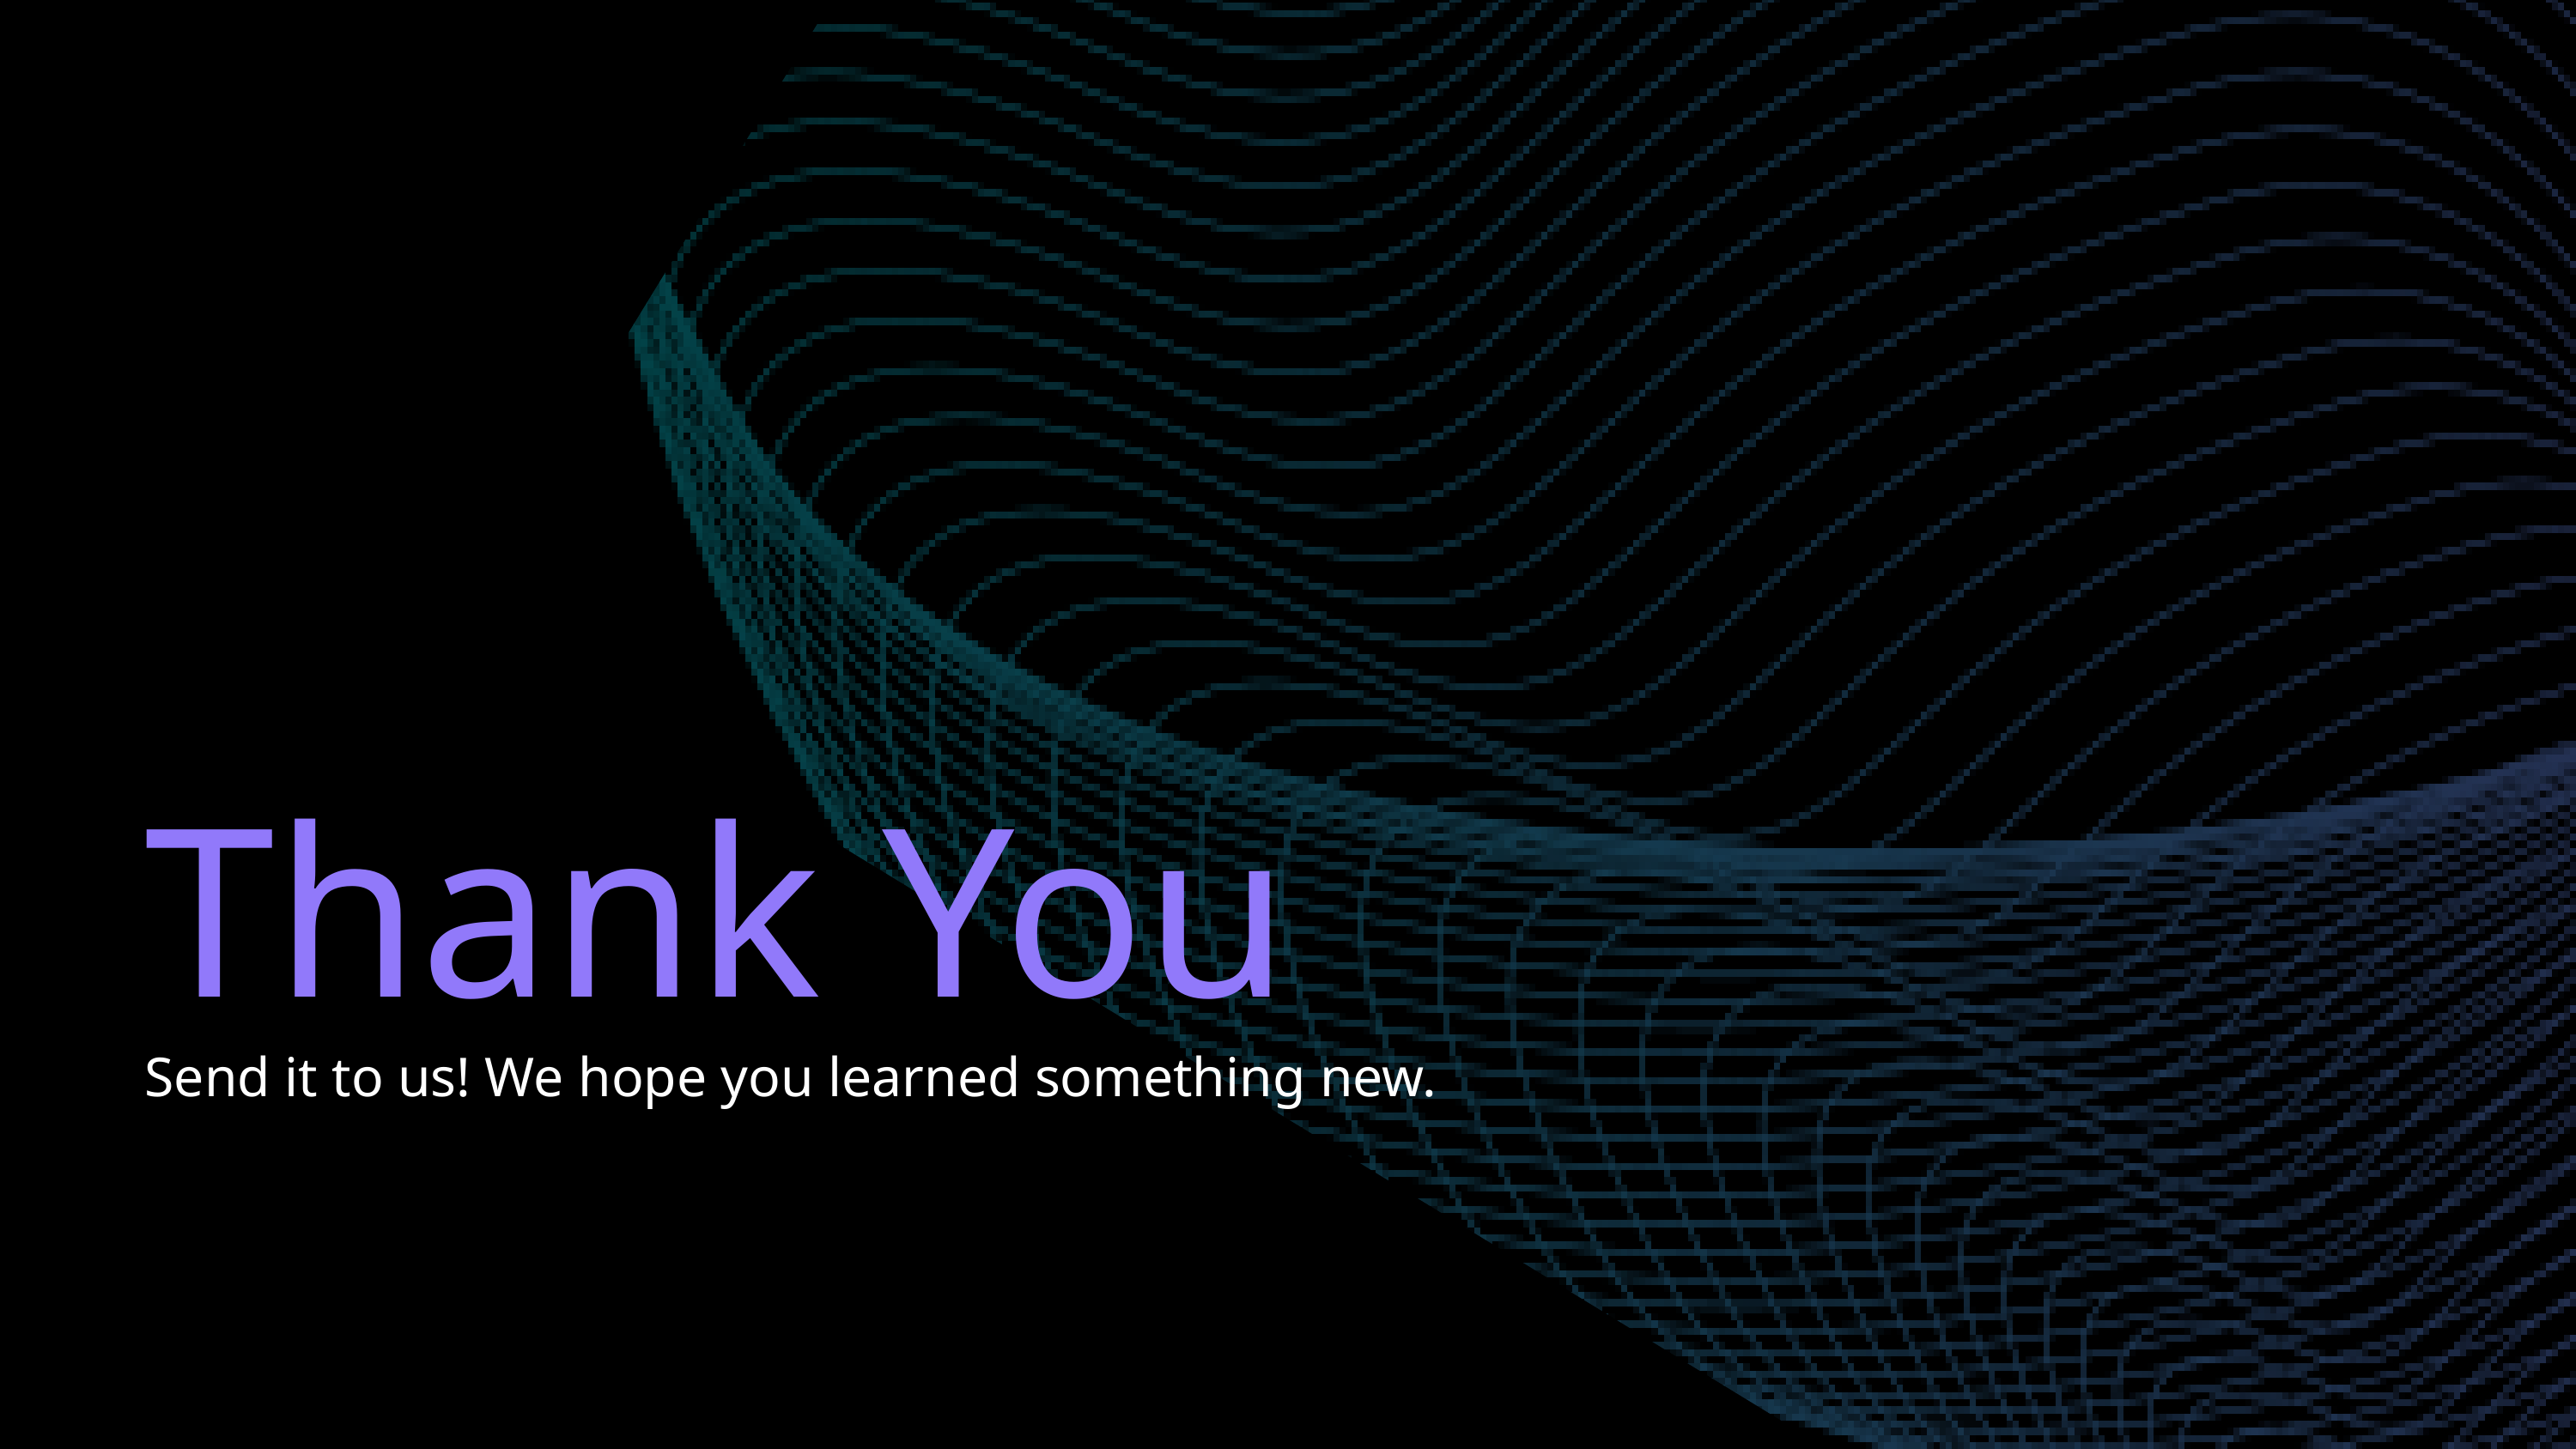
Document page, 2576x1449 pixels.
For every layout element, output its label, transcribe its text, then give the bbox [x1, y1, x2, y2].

text_box [538, 0, 2576, 1449]
text_box Thank You [144, 481, 1488, 1032]
text_box Send it to us! We hope you learned something new. [144, 1032, 1488, 1108]
